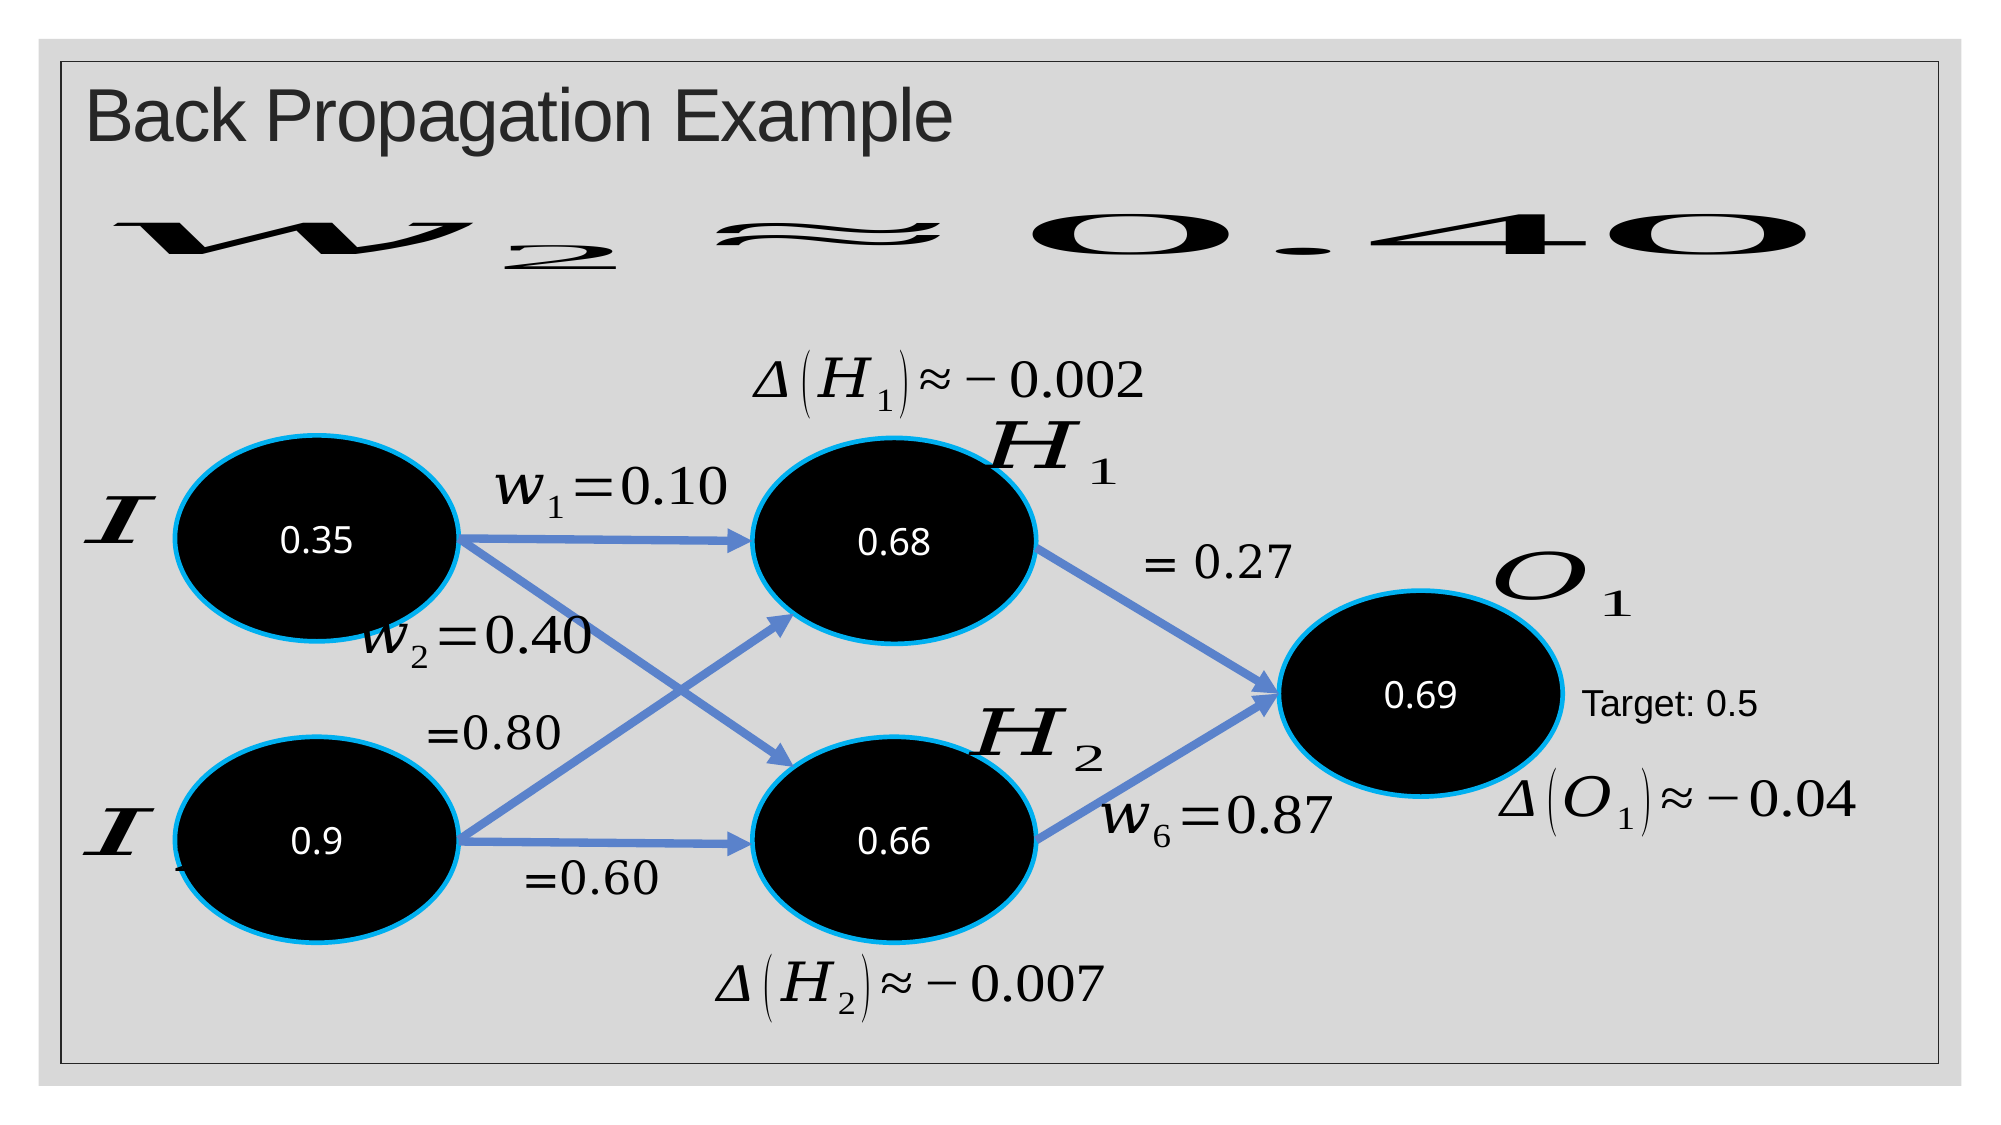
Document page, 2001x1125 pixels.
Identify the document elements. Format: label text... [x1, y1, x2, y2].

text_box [174, 435, 1563, 943]
title Back Propagation Example [69, 4, 1720, 230]
text_box Target: 0.5 [1570, 671, 1774, 731]
list [174, 345, 1825, 977]
